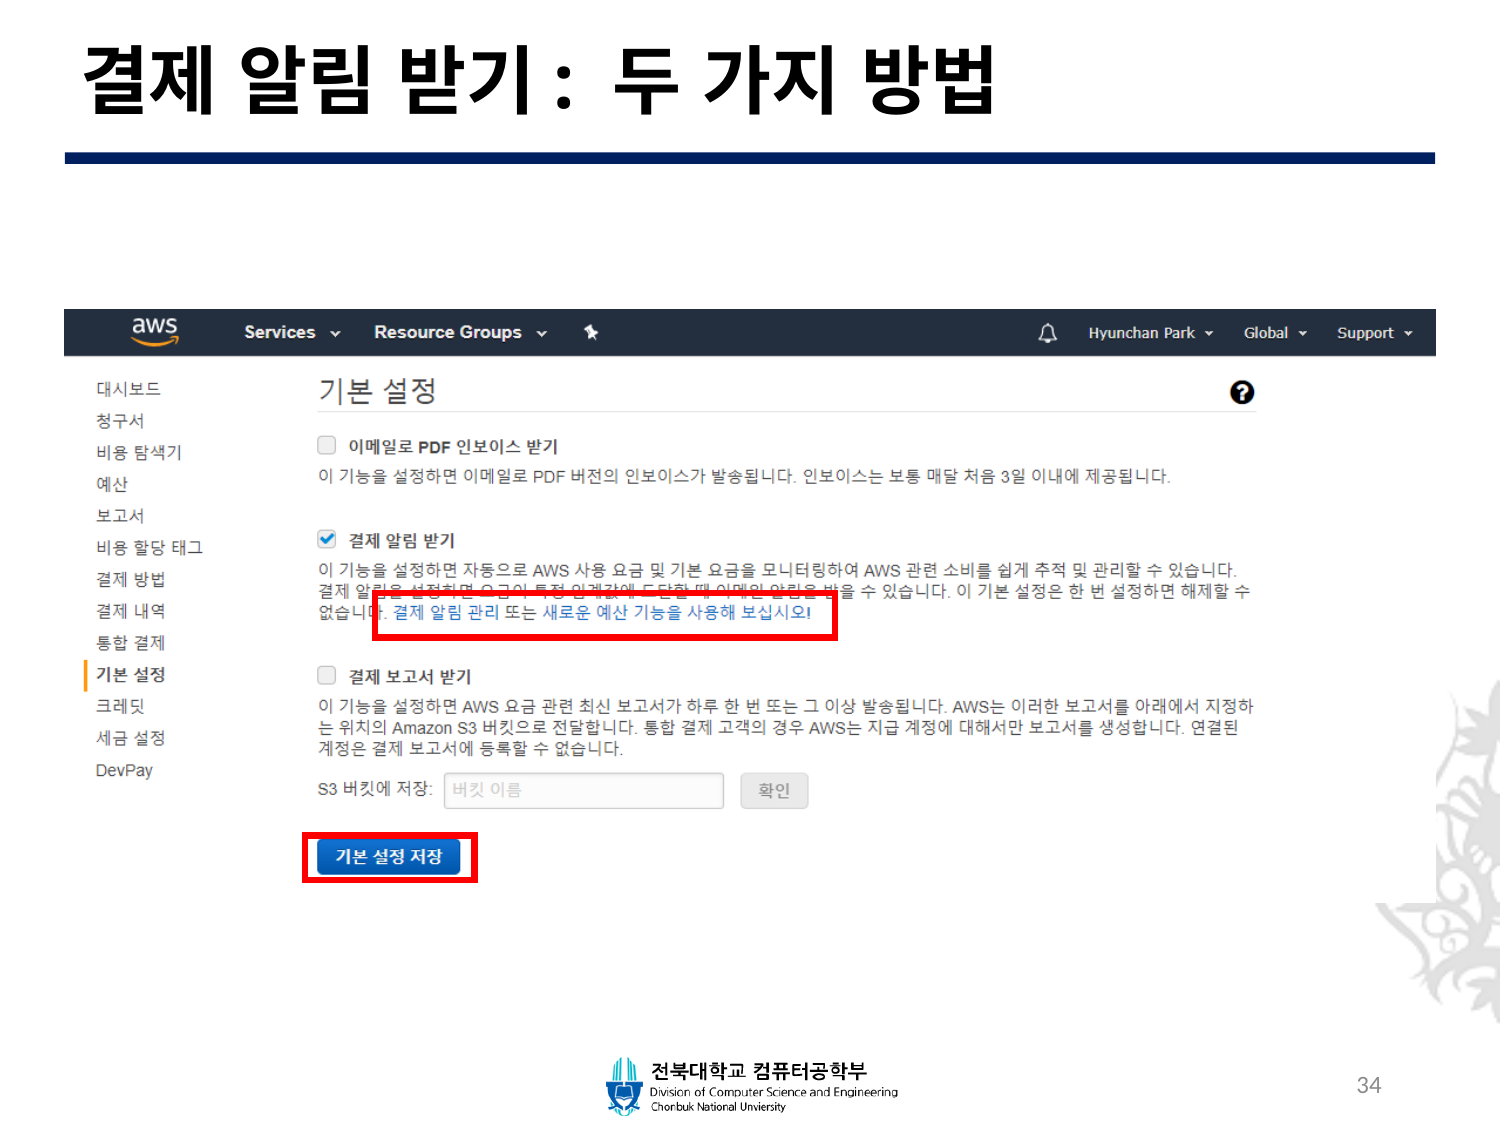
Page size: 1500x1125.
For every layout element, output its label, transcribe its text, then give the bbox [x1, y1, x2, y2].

title 결제 알림 받기: 두 가지 방법 [64, 26, 1436, 143]
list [64, 309, 1436, 903]
picture [600, 1057, 900, 1116]
slide_number 34 [1059, 1057, 1397, 1111]
